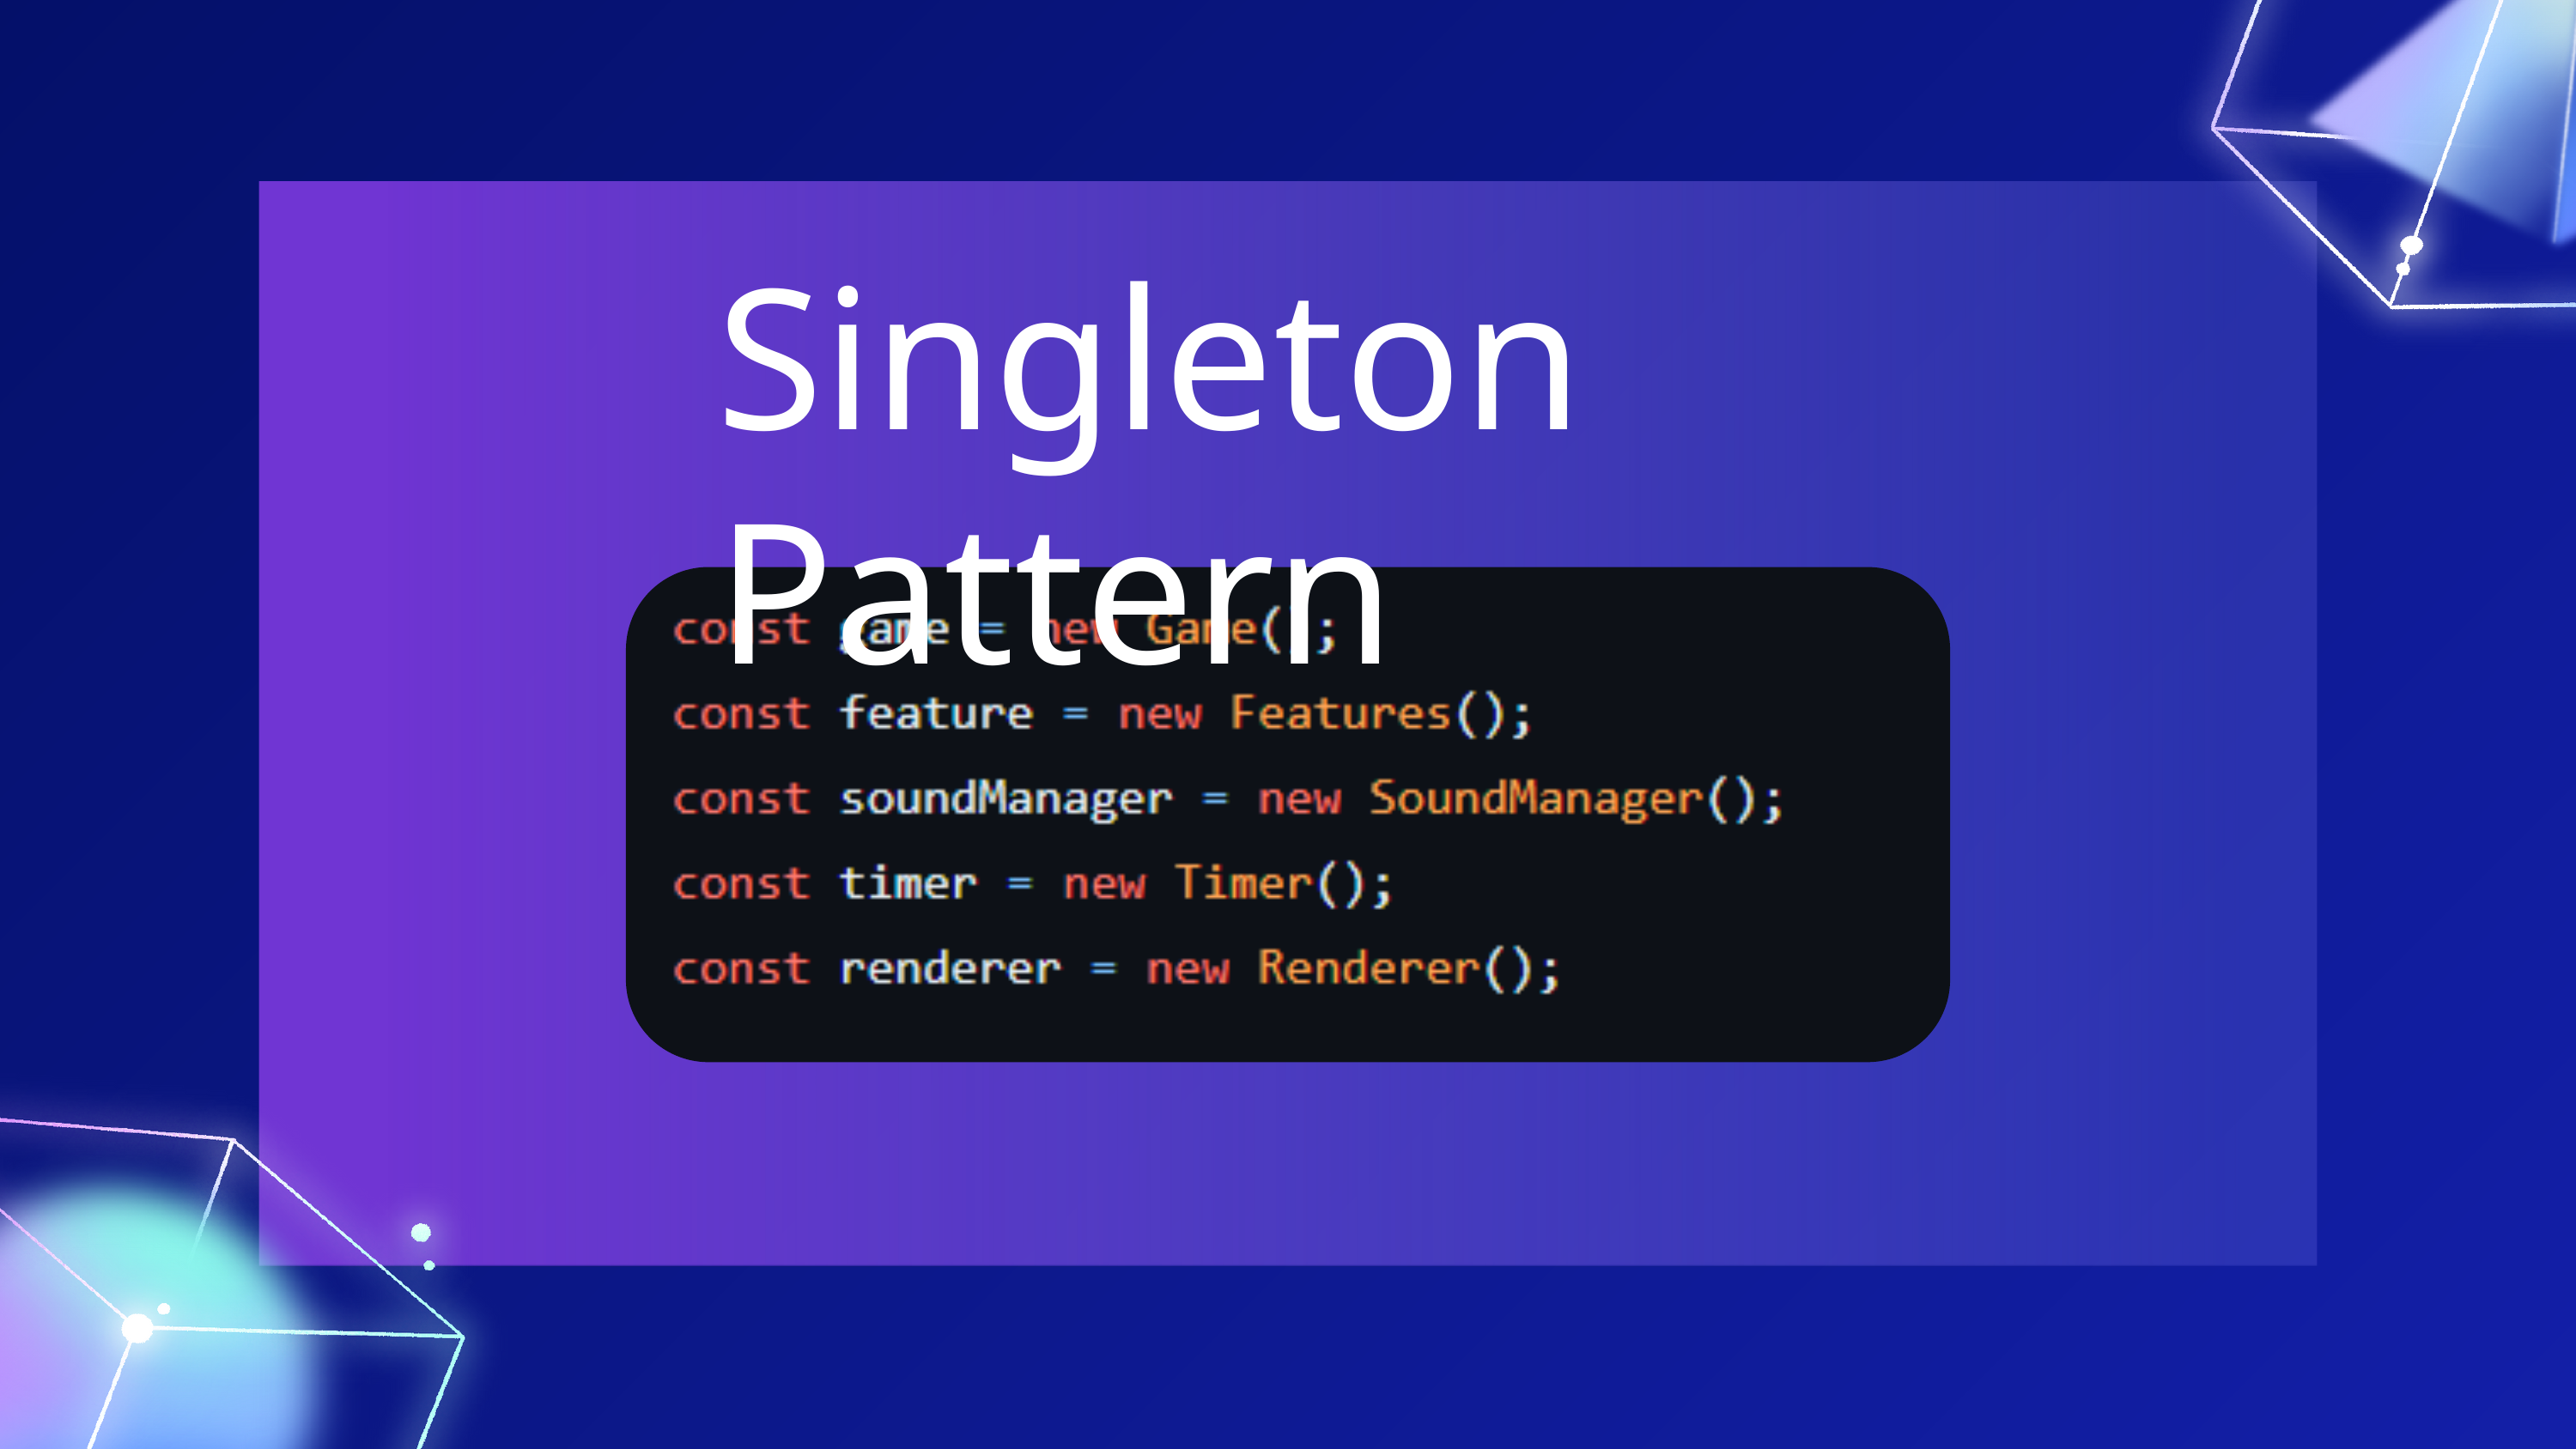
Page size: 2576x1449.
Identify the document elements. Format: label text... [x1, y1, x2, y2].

text_box [258, 181, 2318, 1268]
text_box [2169, 0, 2576, 352]
text_box Singleton Pattern [703, 228, 2170, 710]
picture [625, 567, 1951, 1063]
text_box [0, 1062, 510, 1449]
